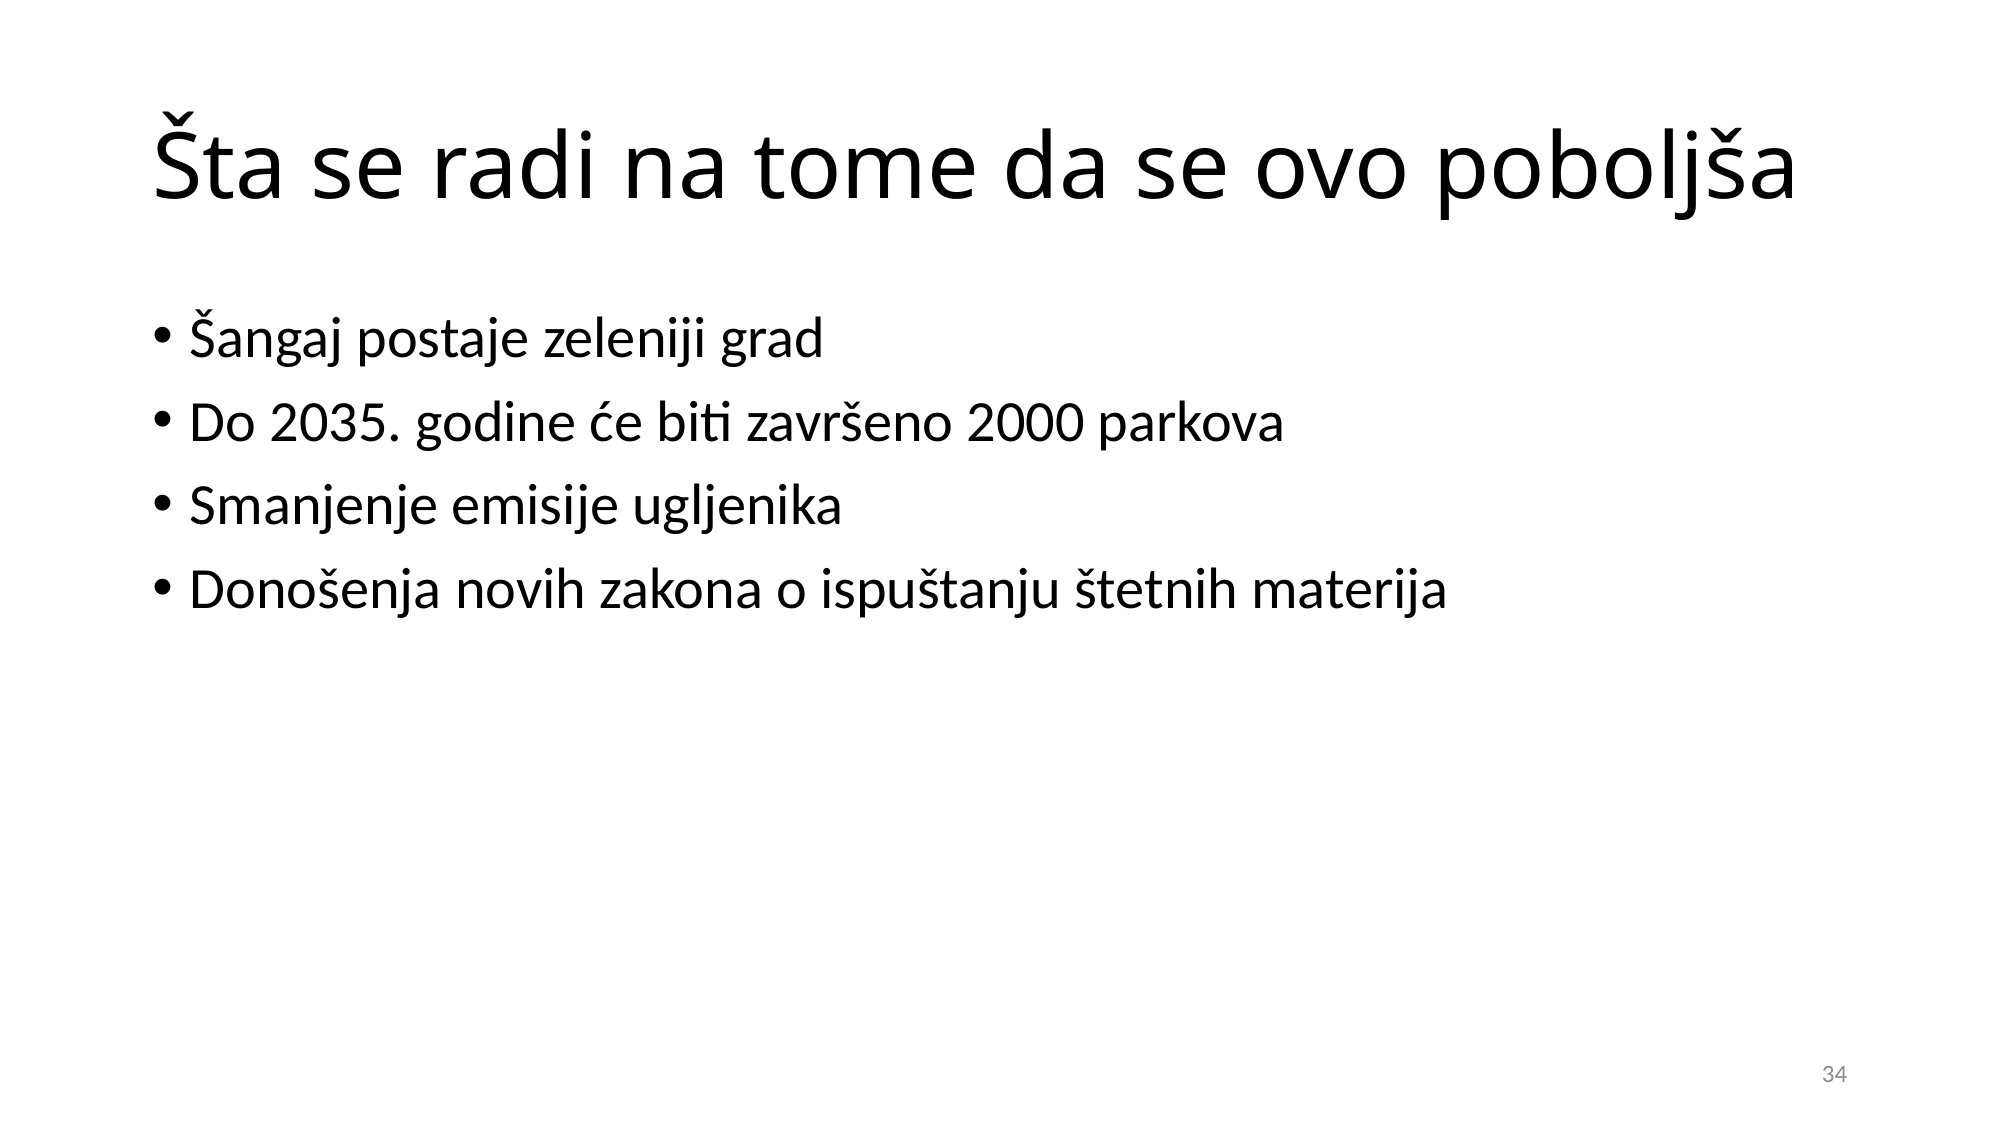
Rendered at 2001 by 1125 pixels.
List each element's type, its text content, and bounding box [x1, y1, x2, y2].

slide_number 34 [1412, 1042, 1863, 1103]
list Šangaj postaje zeleniji grad Do 2035. godine će biti završeno 2000 parkova Smanjenje emisije ugljenika Donošenja novih zakona o ispuštanju štetnih materija [137, 299, 1863, 1014]
title Šta se radi na tome da se ovo poboljša [137, 59, 1863, 278]
